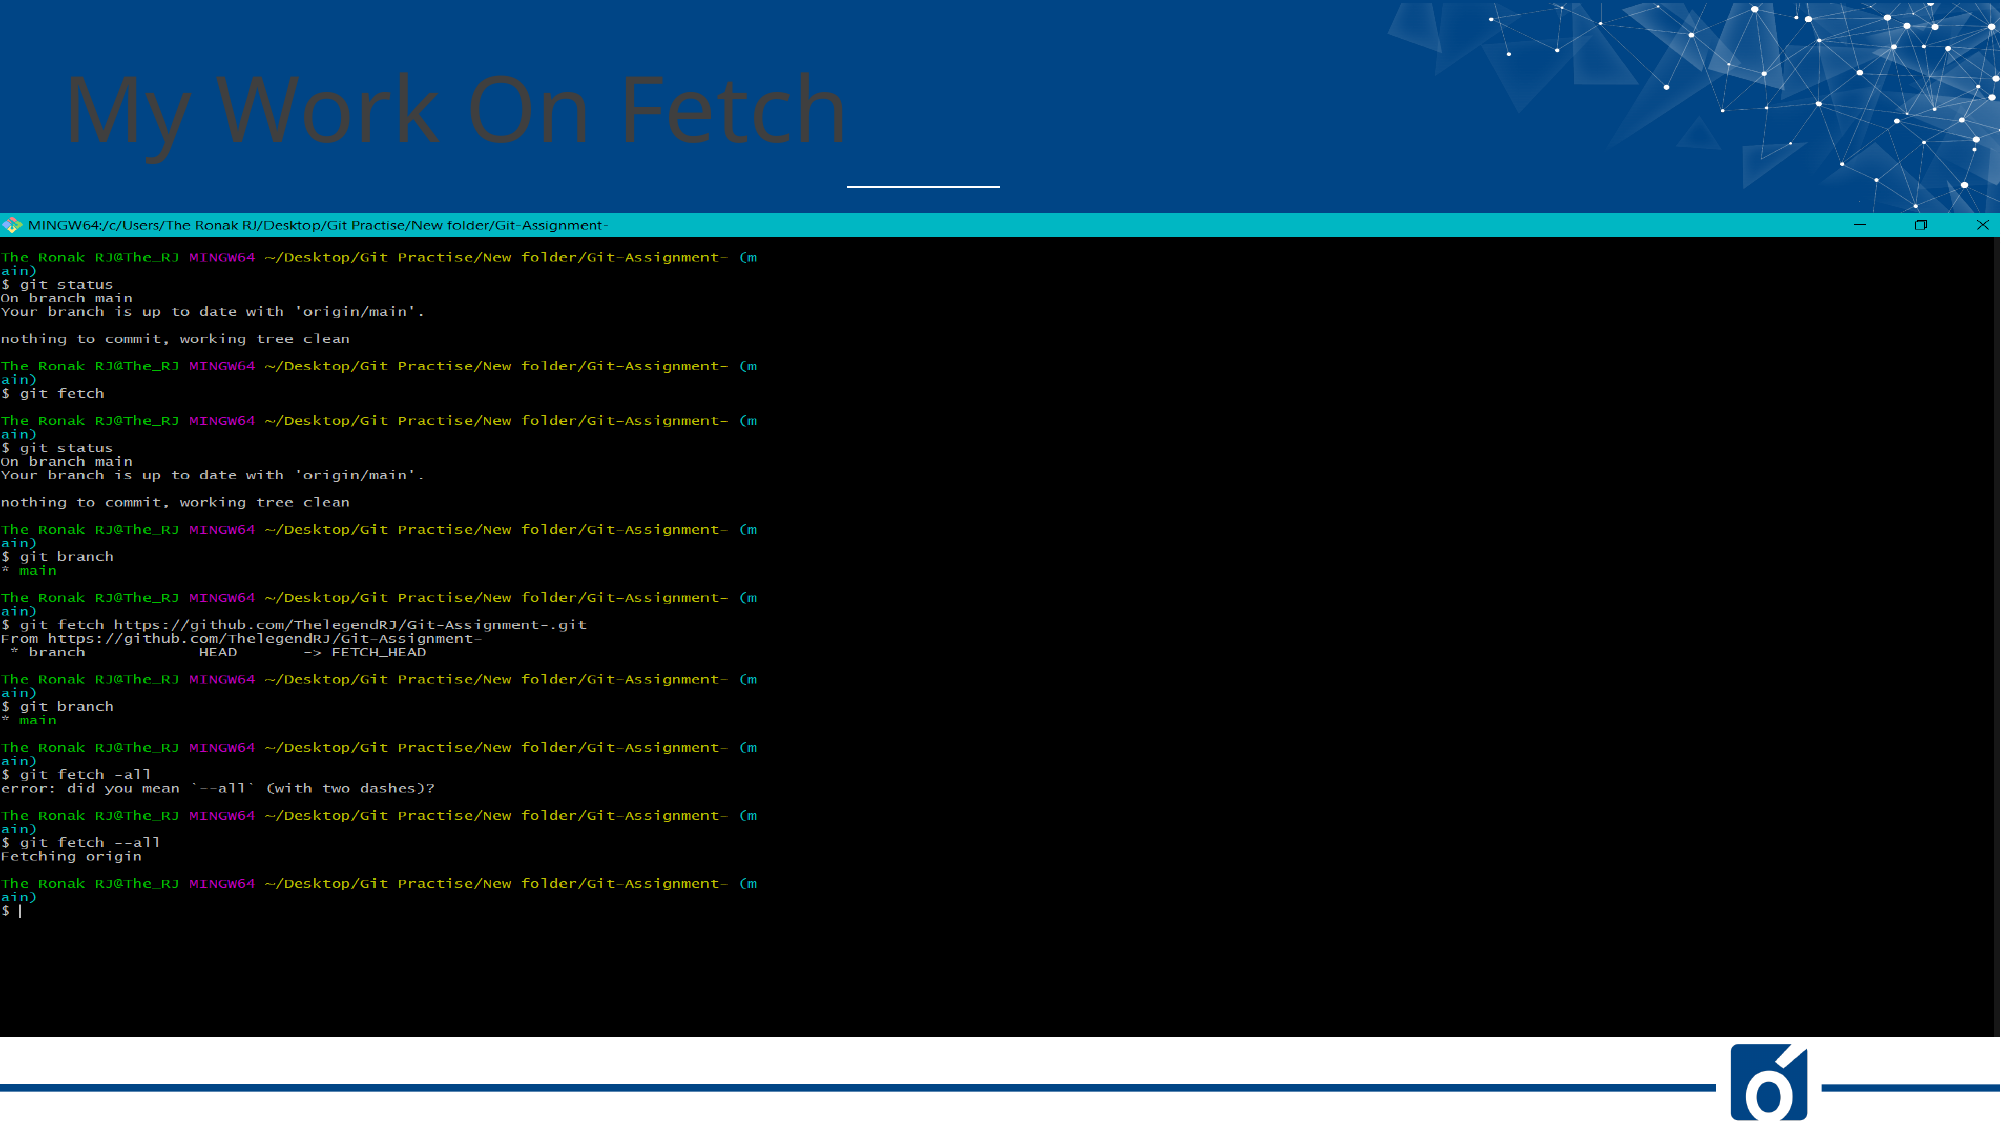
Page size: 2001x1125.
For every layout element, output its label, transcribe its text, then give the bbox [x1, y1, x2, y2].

title My Work On Fetch [47, 38, 1084, 189]
picture [1730, 1043, 1808, 1121]
picture [0, 0, 2001, 1037]
